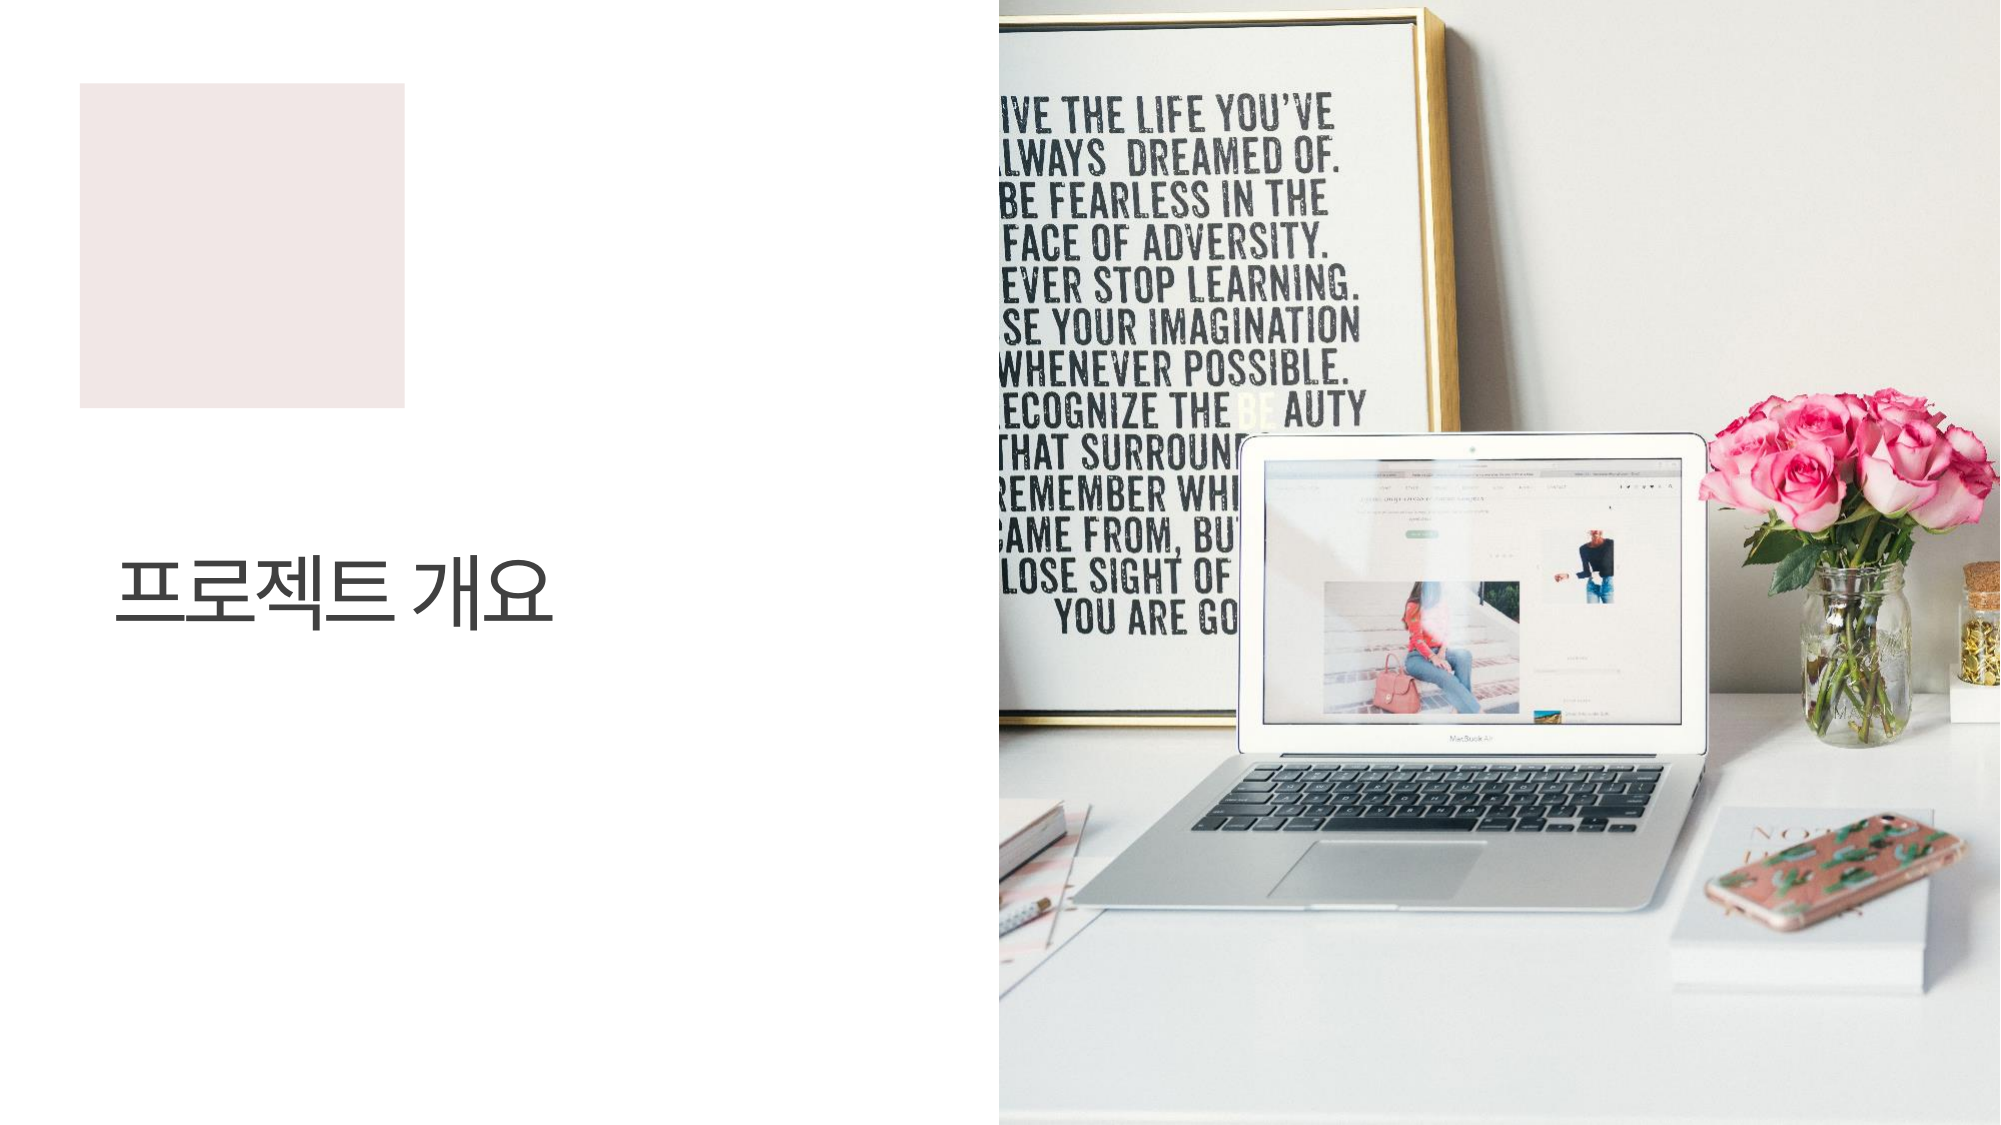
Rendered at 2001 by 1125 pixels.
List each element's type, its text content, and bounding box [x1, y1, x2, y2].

text_box 프로젝트 개요 [97, 534, 573, 650]
picture [999, 0, 2000, 1125]
text_box [79, 82, 406, 409]
